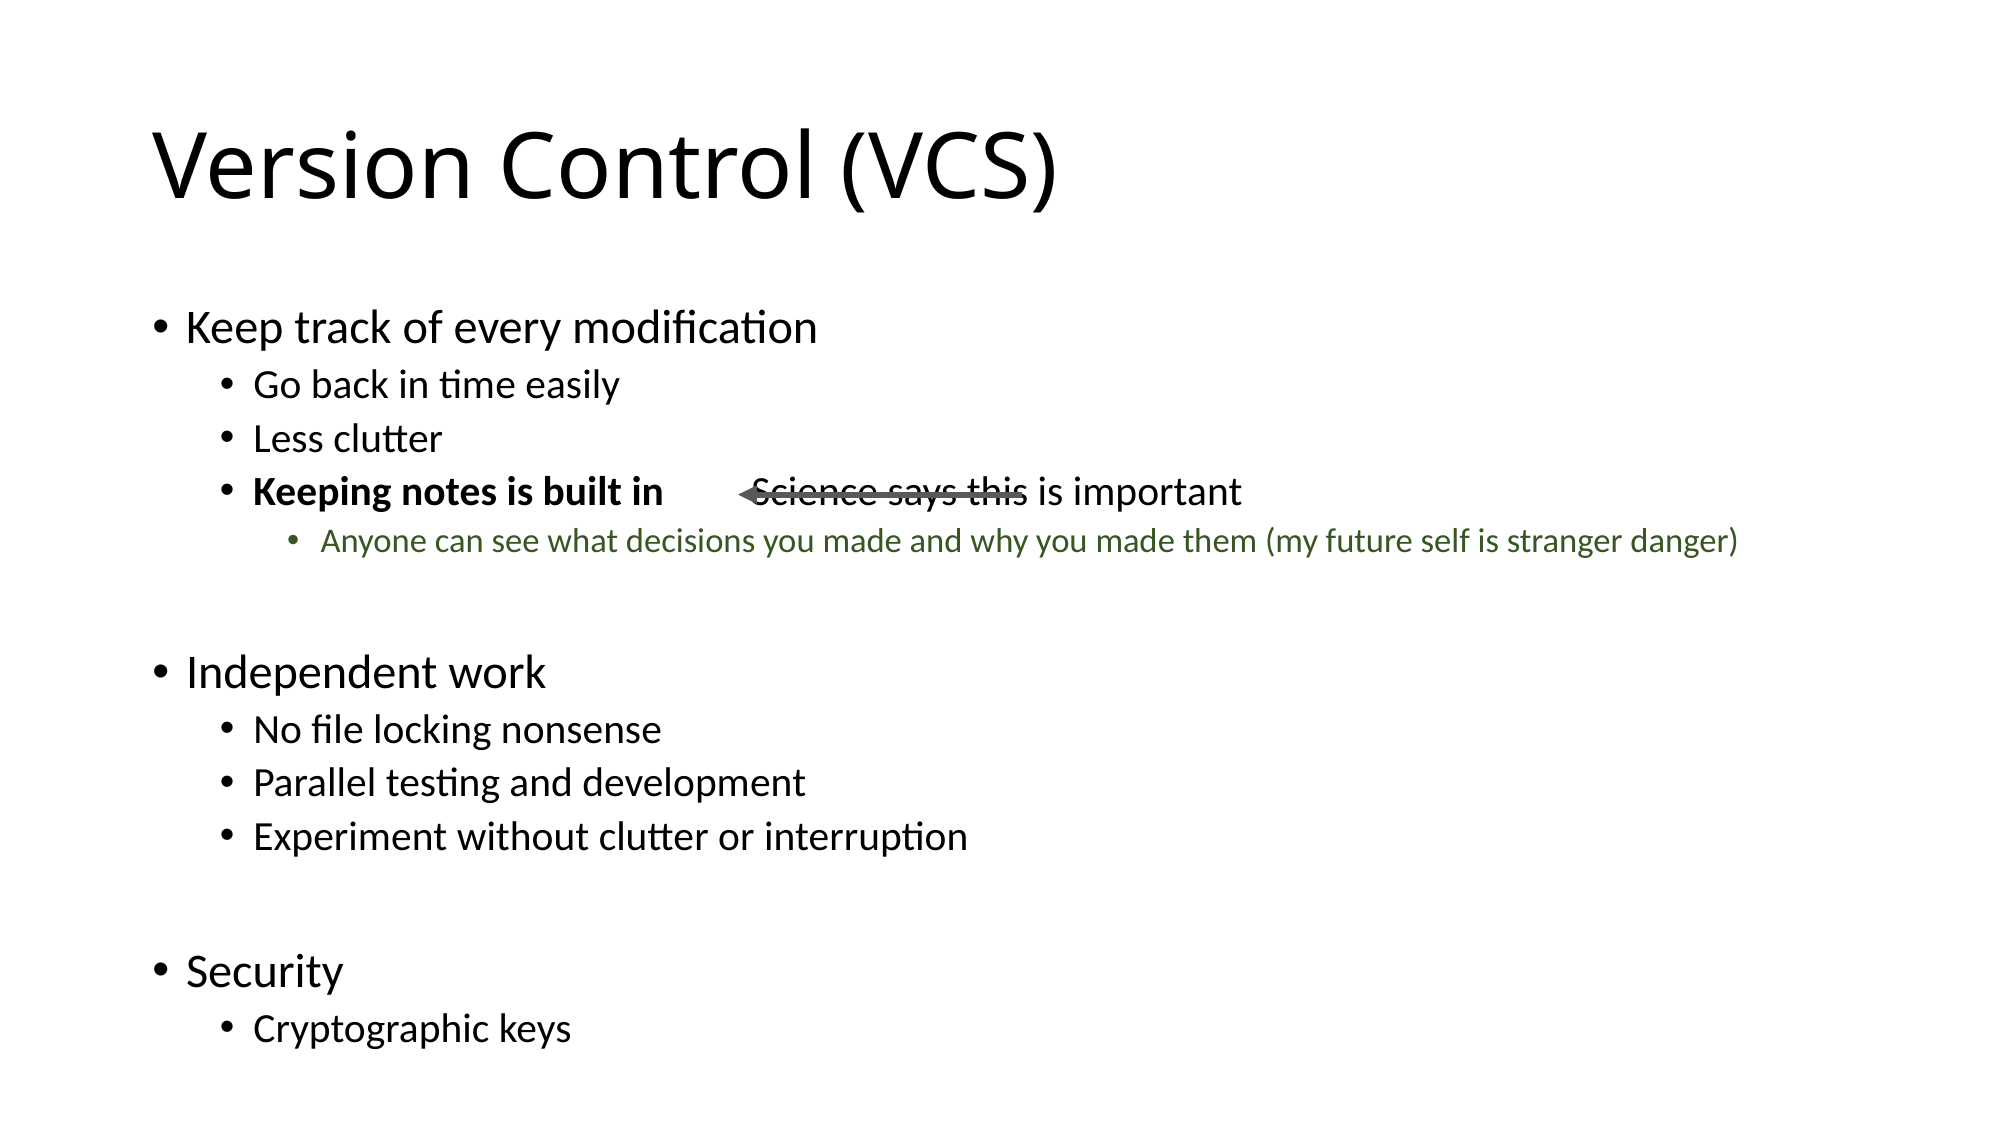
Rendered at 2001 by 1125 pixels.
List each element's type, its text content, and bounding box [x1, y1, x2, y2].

list Keep track of every modification Go back in time easily Less clutter Keeping notes is built in Science says this is important Anyone can see what decisions you made and why you made them (my future self is stranger danger) Independent work No file locking nonsense Parallel testing and development Experiment without clutter or interruption Security Cryptographic keys [137, 294, 2000, 1064]
title Version Control (VCS) [137, 59, 1863, 278]
